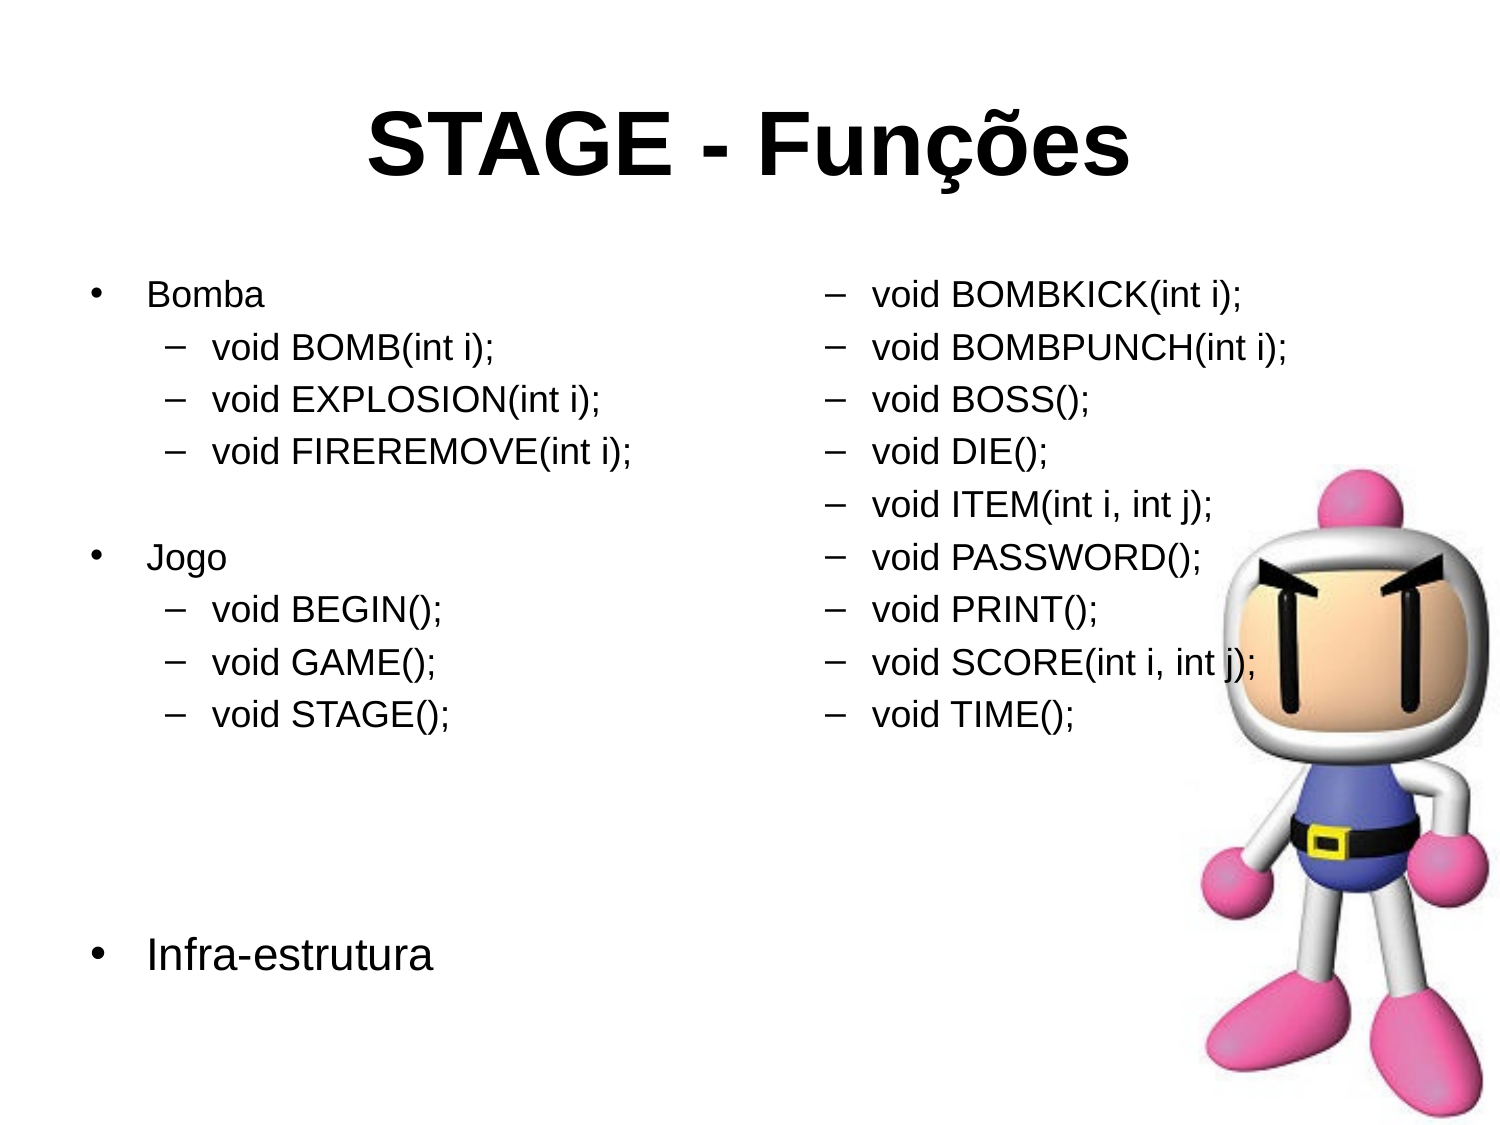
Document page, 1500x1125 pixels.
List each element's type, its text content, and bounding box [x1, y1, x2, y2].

title STAGE - Funções [75, 45, 1425, 233]
picture [1149, 464, 1500, 1125]
list Bomba void BOMB(int i); void EXPLOSION(int i); void FIREREMOVE(int i); Jogo void BEGIN(); void GAME(); void STAGE(); Infra-estrutura void BOMBKICK(int i); void BOMBPUNCH(int i); void BOSS(); void DIE(); void ITEM(int i, int j); void PASSWORD(); void PRINT(); void SCORE(int i, int j); void TIME(); [75, 262, 1425, 1005]
